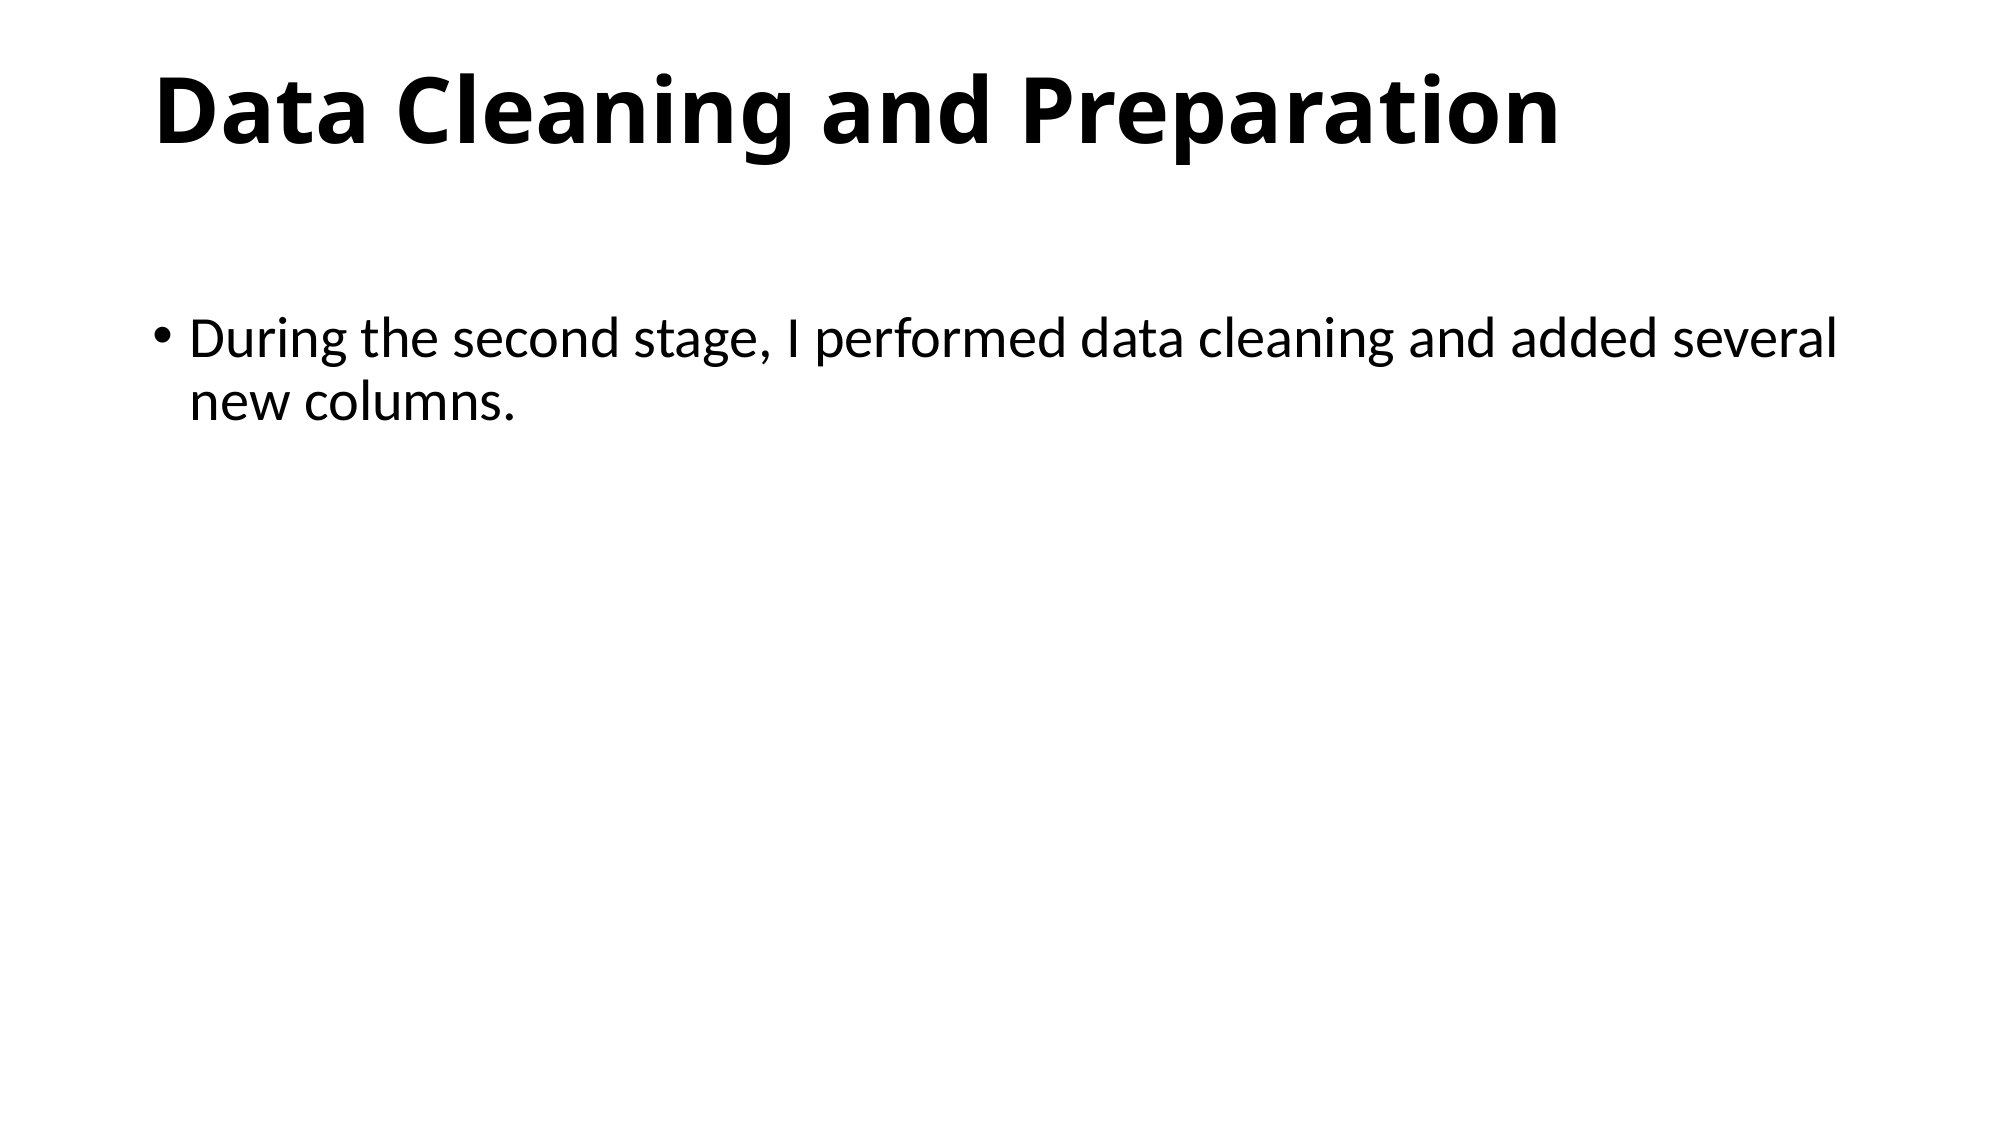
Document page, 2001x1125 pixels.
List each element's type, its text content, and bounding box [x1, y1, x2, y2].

list During the second stage, I performed data cleaning and added several new columns. [137, 299, 1863, 1014]
title Data Cleaning and Preparation [137, 59, 1863, 278]
